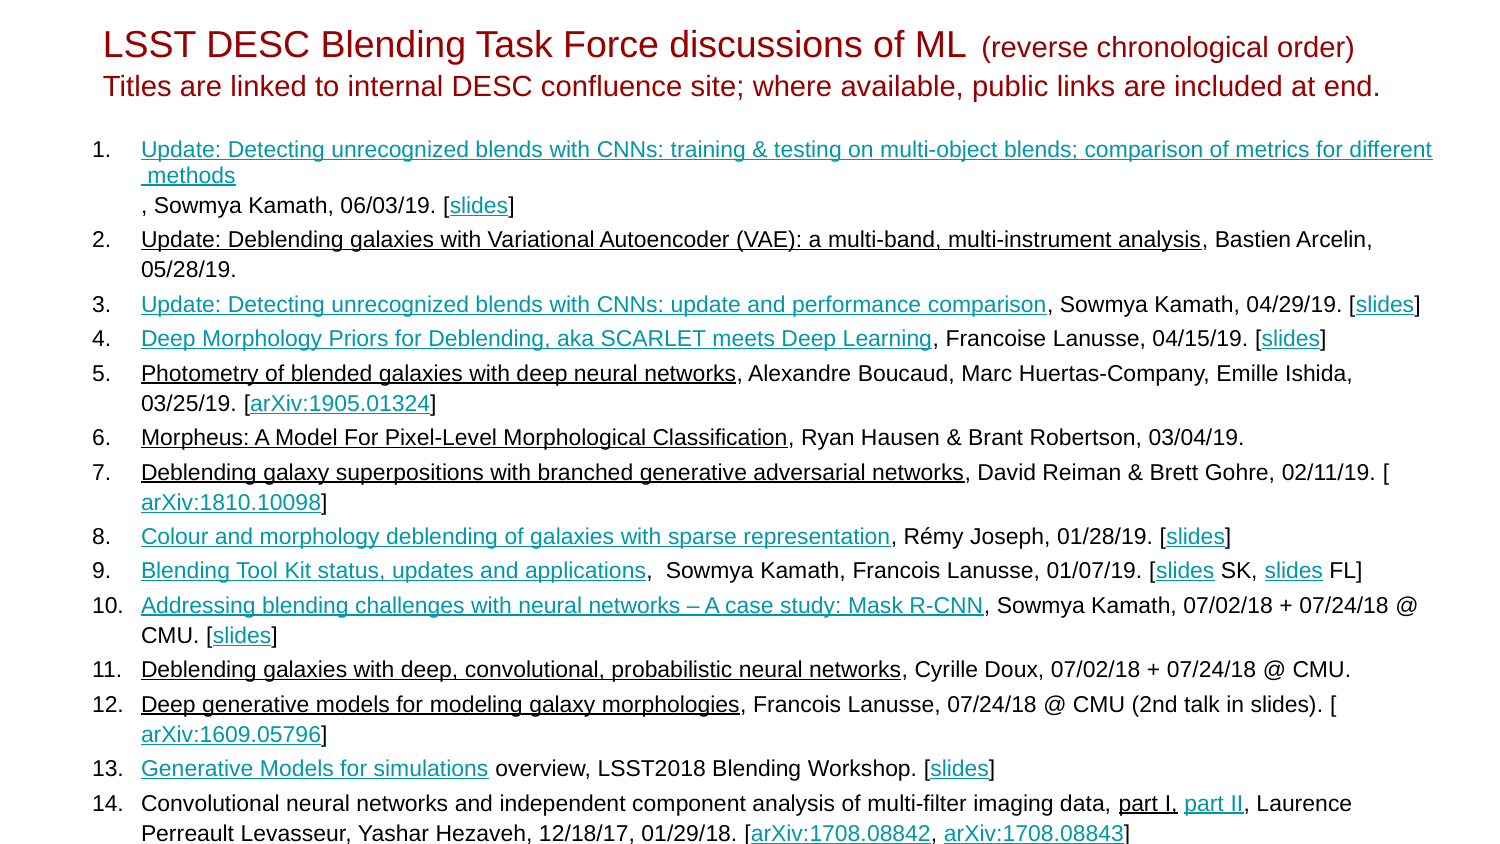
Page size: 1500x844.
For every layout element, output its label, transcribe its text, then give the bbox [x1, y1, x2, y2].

list Update: Detecting unrecognized blends with CNNs: training & testing on multi-object blends; comparison of metrics for different methods, Sowmya Kamath, 06/03/19. [slides] Update: Deblending galaxies with Variational Autoencoder (VAE): a multi-band, multi-instrument analysis, Bastien Arcelin, 05/28/19. Update: Detecting unrecognized blends with CNNs: update and performance comparison, Sowmya Kamath, 04/29/19. [slides] Deep Morphology Priors for Deblending, aka SCARLET meets Deep Learning, Francoise Lanusse, 04/15/19. [slides] Photometry of blended galaxies with deep neural networks, Alexandre Boucaud, Marc Huertas-Company, Emille Ishida, 03/25/19. [arXiv:1905.01324] Morpheus: A Model For Pixel-Level Morphological Classification, Ryan Hausen & Brant Robertson, 03/04/19. Deblending galaxy superpositions with branched generative adversarial networks, David Reiman & Brett Gohre, 02/11/19. [arXiv:1810.10098] Colour and morphology deblending of galaxies with sparse representation, Rémy Joseph, 01/28/19. [slides] Blending Tool Kit status, updates and applications, Sowmya Kamath, Francois Lanusse, 01/07/19. [slides SK, slides FL] Addressing blending challenges with neural networks – A case study: Mask R-CNN, Sowmya Kamath, 07/02/18 + 07/24/18 @ CMU. [slides] Deblending galaxies with deep, convolutional, probabilistic neural networks, Cyrille Doux, 07/02/18 + 07/24/18 @ CMU. Deep generative models for modeling galaxy morphologies, Francois Lanusse, 07/24/18 @ CMU (2nd talk in slides). [arXiv:1609.05796] Generative Models for simulations overview, LSST2018 Blending Workshop. [slides] Convolutional neural networks and independent component analysis of multi-filter imaging data, part I, part II, Laurence Perreault Levasseur, Yashar Hezaveh, 12/18/17, 01/29/18. [arXiv:1708.08842, arXiv:1708.08843] [51, 116, 1449, 823]
title LSST DESC Blending Task Force discussions of ML (reverse chronological order) Titles are linked to internal DESC confluence site; where available, public links are included at end. [87, 0, 1449, 112]
